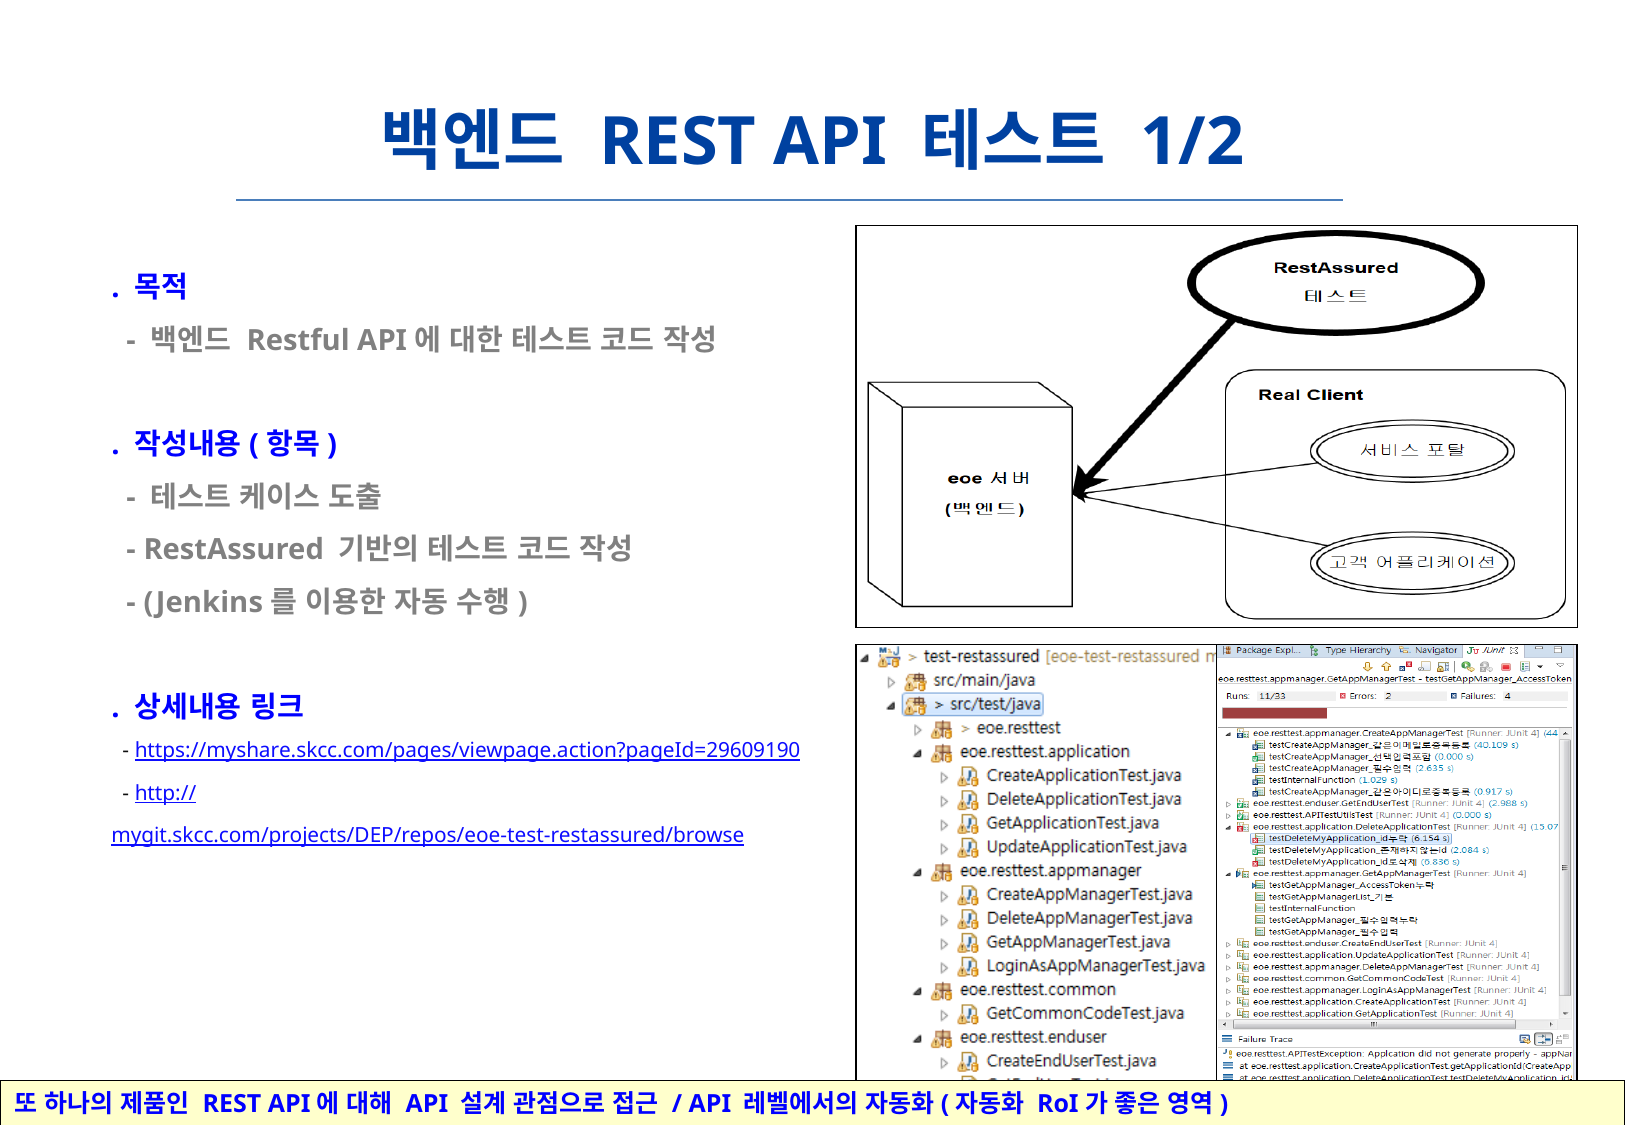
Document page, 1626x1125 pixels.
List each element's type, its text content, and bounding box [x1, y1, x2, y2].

picture [856, 225, 1577, 627]
text_box 백엔드 REST API 테스트 1/2 [0, 63, 1625, 222]
text_box 또 하나의 제품인 REST API에 대해 API 설계 관점으로 접근 / API 레벨에서의 자동화(자동화 RoI가 좋은 영역) [0, 1080, 1625, 1125]
text_box . 목적 - 백엔드 Restful API에 대한 테스트 코드 작성 . 작성내용(항목) - 테스트 케이스 도출 - RestAssured 기반의 테스트 코드 작성 - (Jenkins를 이용한 자동 수행) . 상세내용 링크 - https://myshare.skcc.com/pages/viewpage.action?pageId=29609190 - http://mygit.skcc.com/projects/DEP/repos/eoe-test-restassured/browse [96, 243, 816, 776]
picture [856, 645, 1577, 1101]
